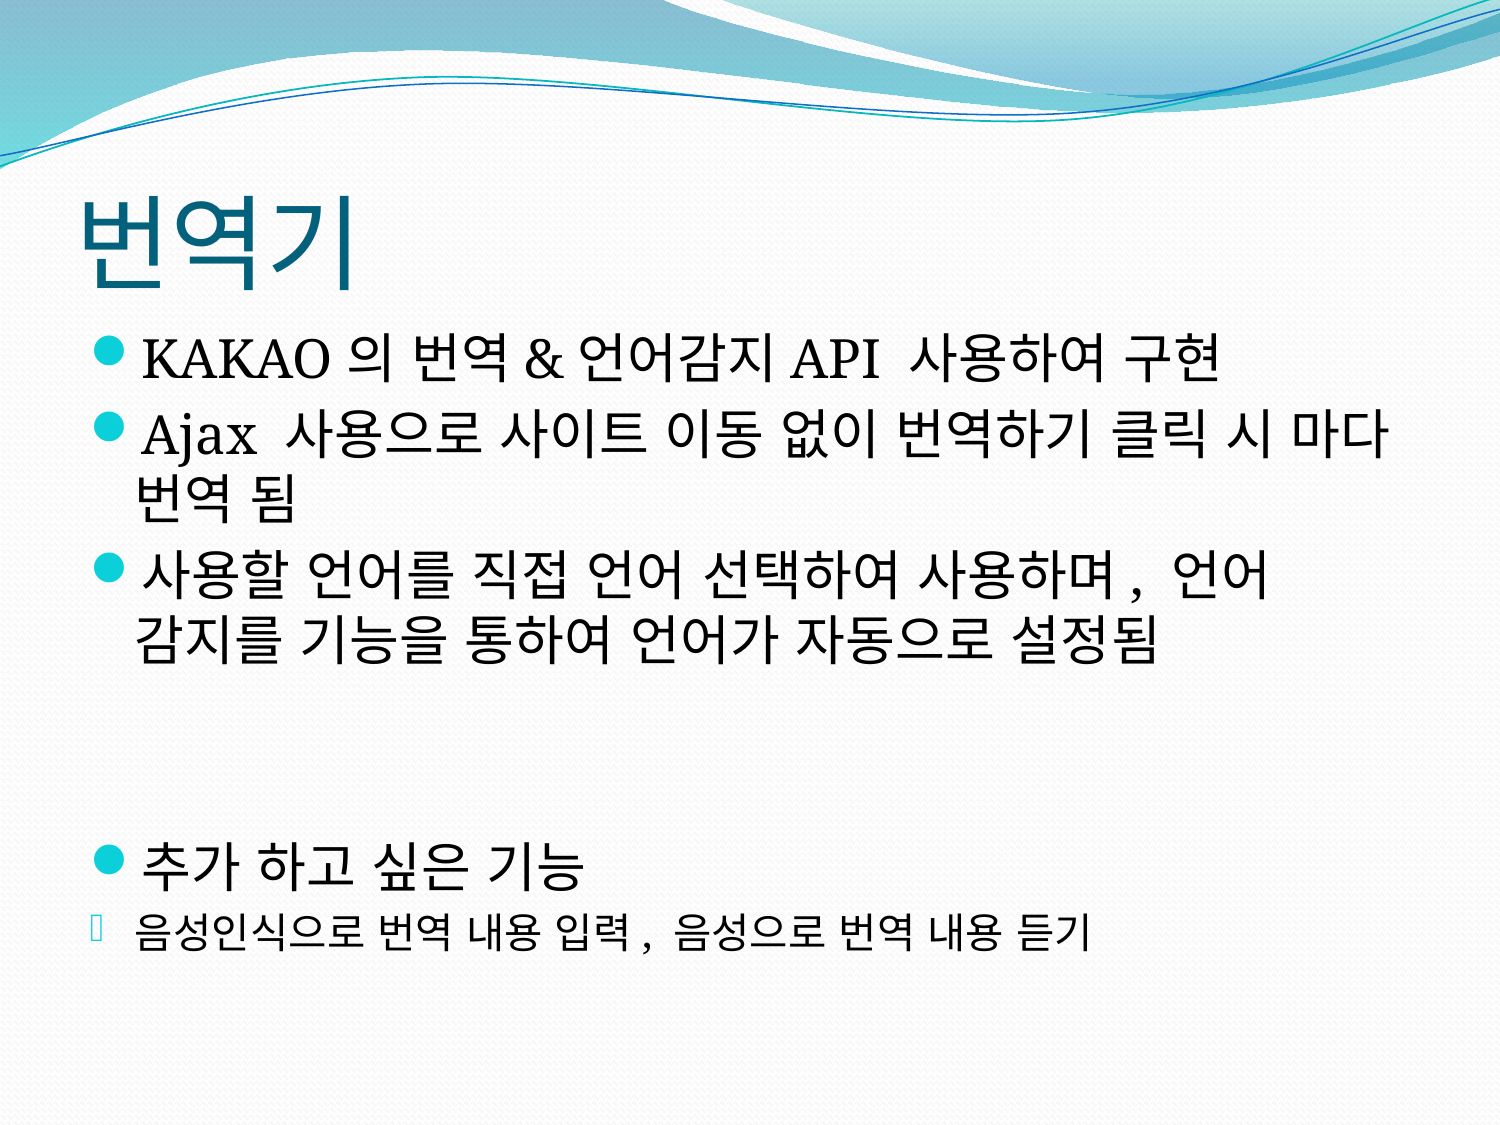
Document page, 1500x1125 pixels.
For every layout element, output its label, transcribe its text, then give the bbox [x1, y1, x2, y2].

list KAKAO의 번역&언어감지API 사용하여 구현 Ajax 사용으로 사이트 이동 없이 번역하기 클릭 시 마다 번역 됨 사용할 언어를 직접 언어 선택하여 사용하며, 언어 감지를 기능을 통하여 언어가 자동으로 설정됨 추가 하고 싶은 기능 음성인식으로 번역 내용 입력, 음성으로 번역 내용 듣기 [75, 317, 1425, 1038]
title 번역기 [75, 115, 1425, 303]
